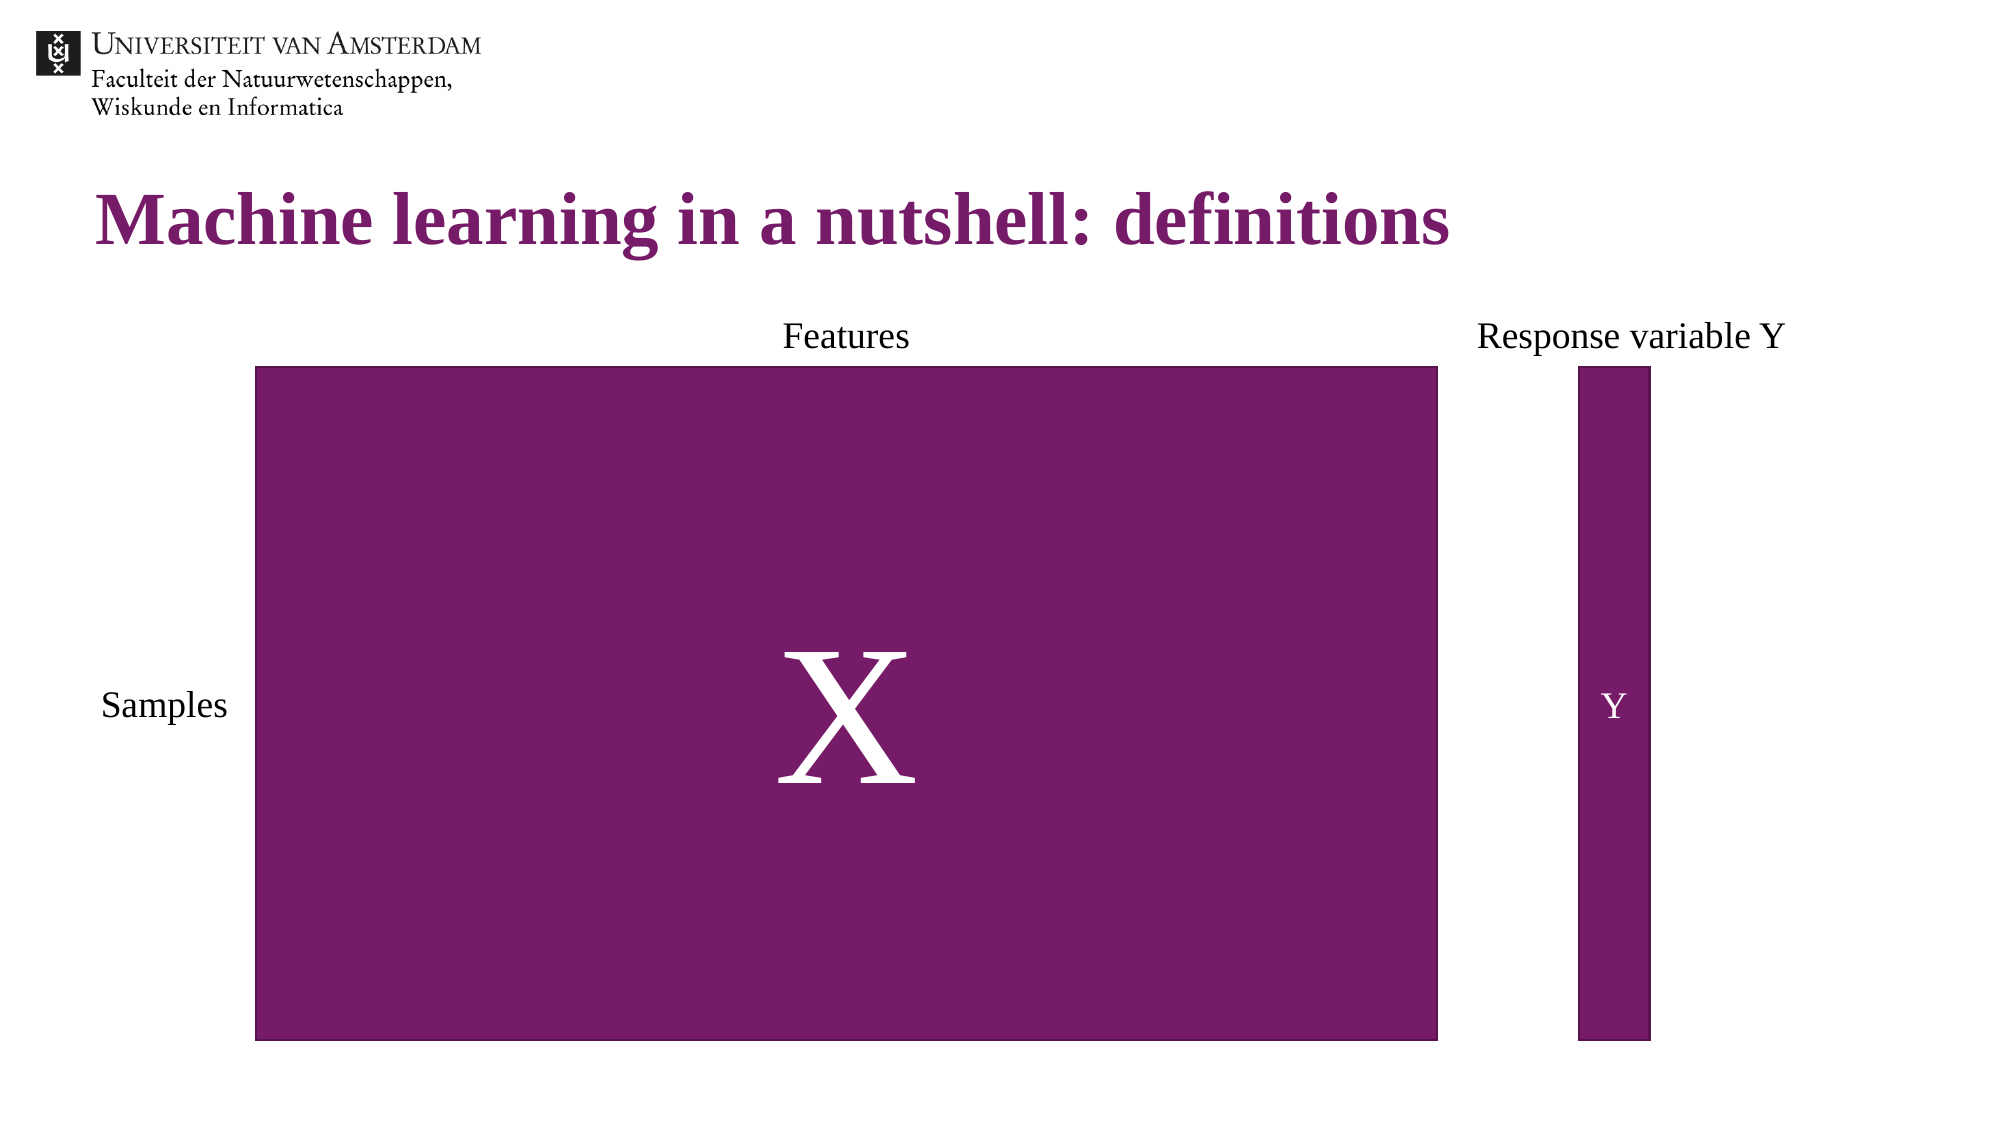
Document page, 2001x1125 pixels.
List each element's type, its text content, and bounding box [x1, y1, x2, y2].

text_box Response variable Y [1462, 303, 1802, 364]
text_box X [255, 366, 1438, 1041]
text_box Samples [86, 672, 244, 733]
title Machine learning in a nutshell: definitions [80, 113, 1911, 268]
text_box Y [1578, 366, 1651, 1041]
picture [36, 31, 481, 121]
text_box Features [767, 303, 925, 364]
